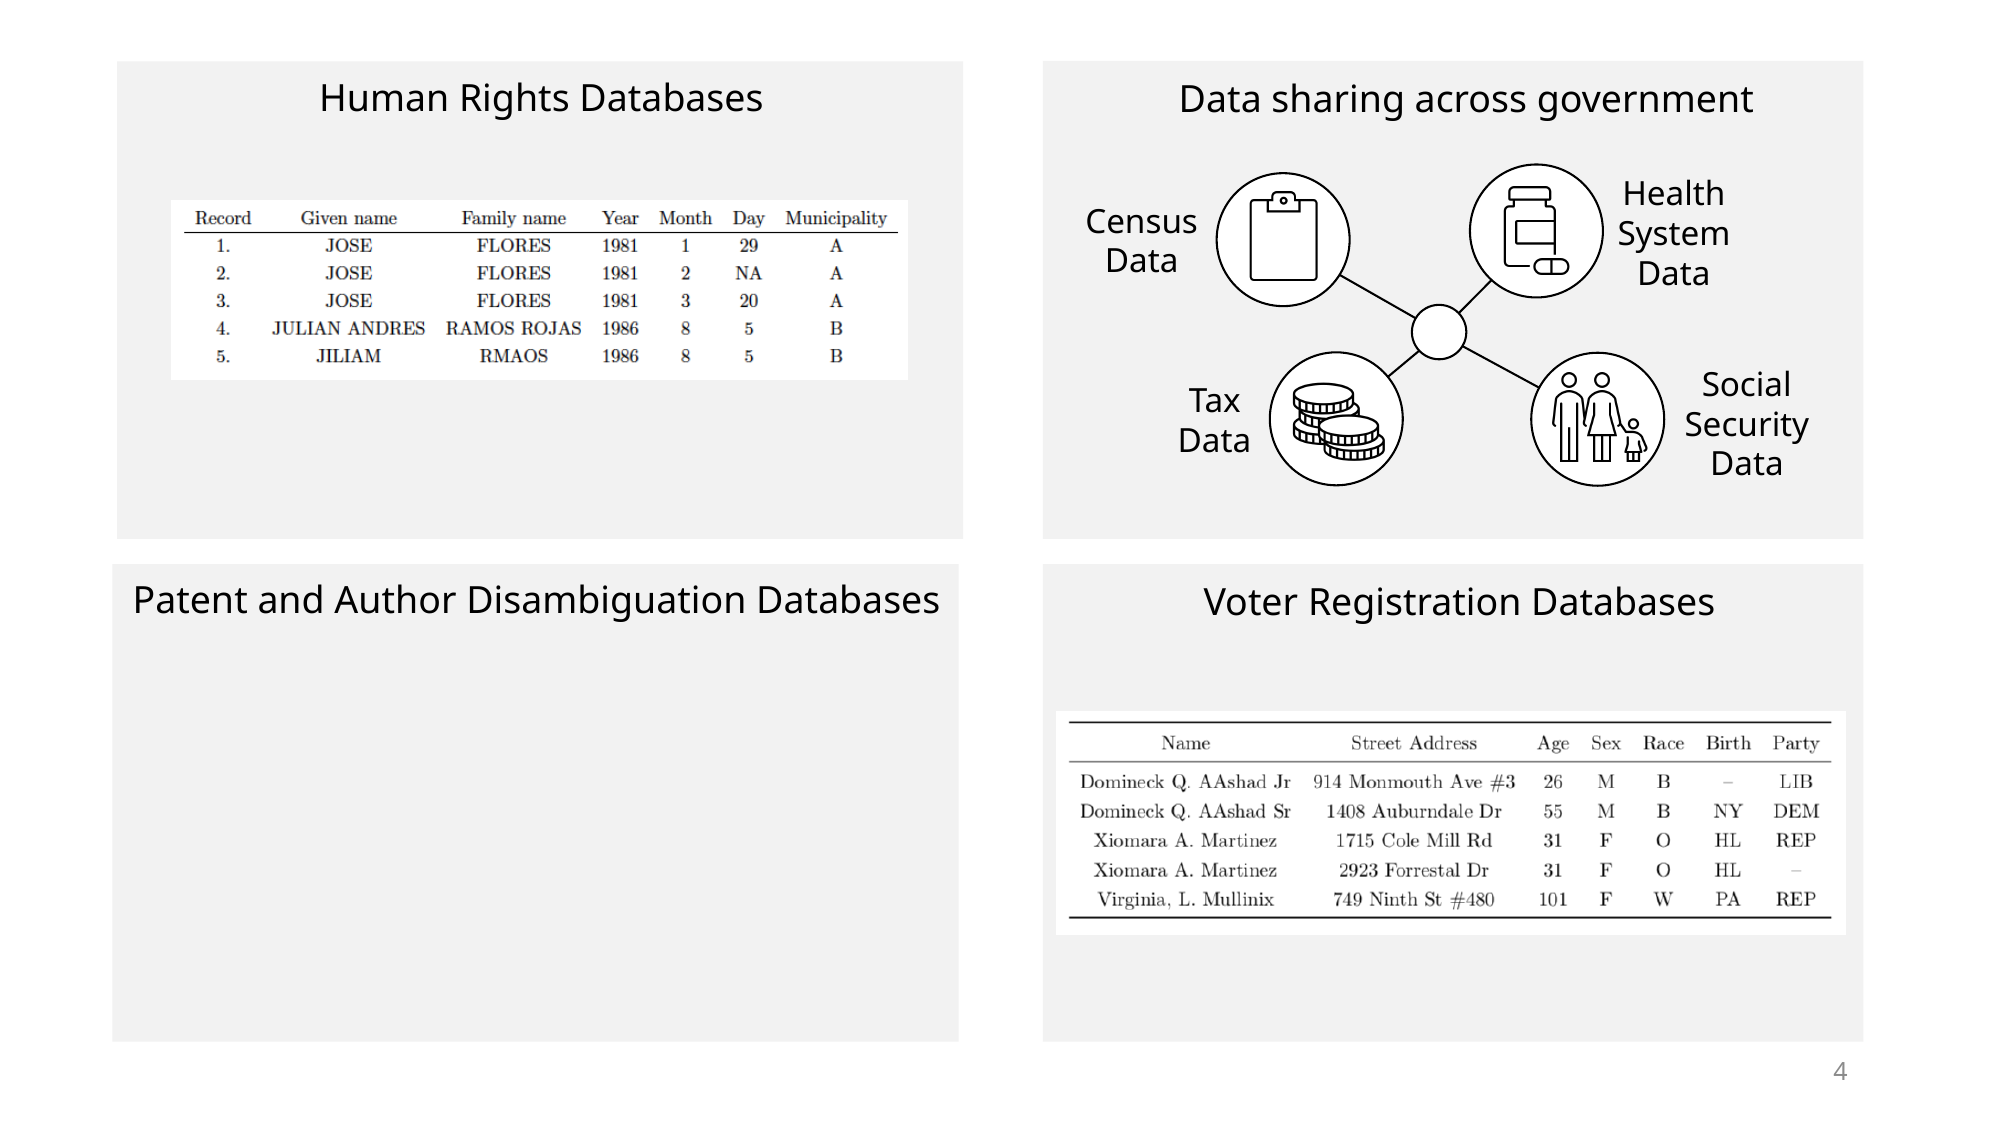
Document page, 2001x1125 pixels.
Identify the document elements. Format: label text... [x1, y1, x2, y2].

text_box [1042, 60, 1864, 540]
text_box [112, 564, 959, 1042]
picture [1056, 711, 1846, 935]
picture [171, 199, 908, 380]
slide_number 4 [1412, 1042, 1863, 1103]
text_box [1042, 564, 1864, 1042]
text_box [117, 61, 964, 539]
